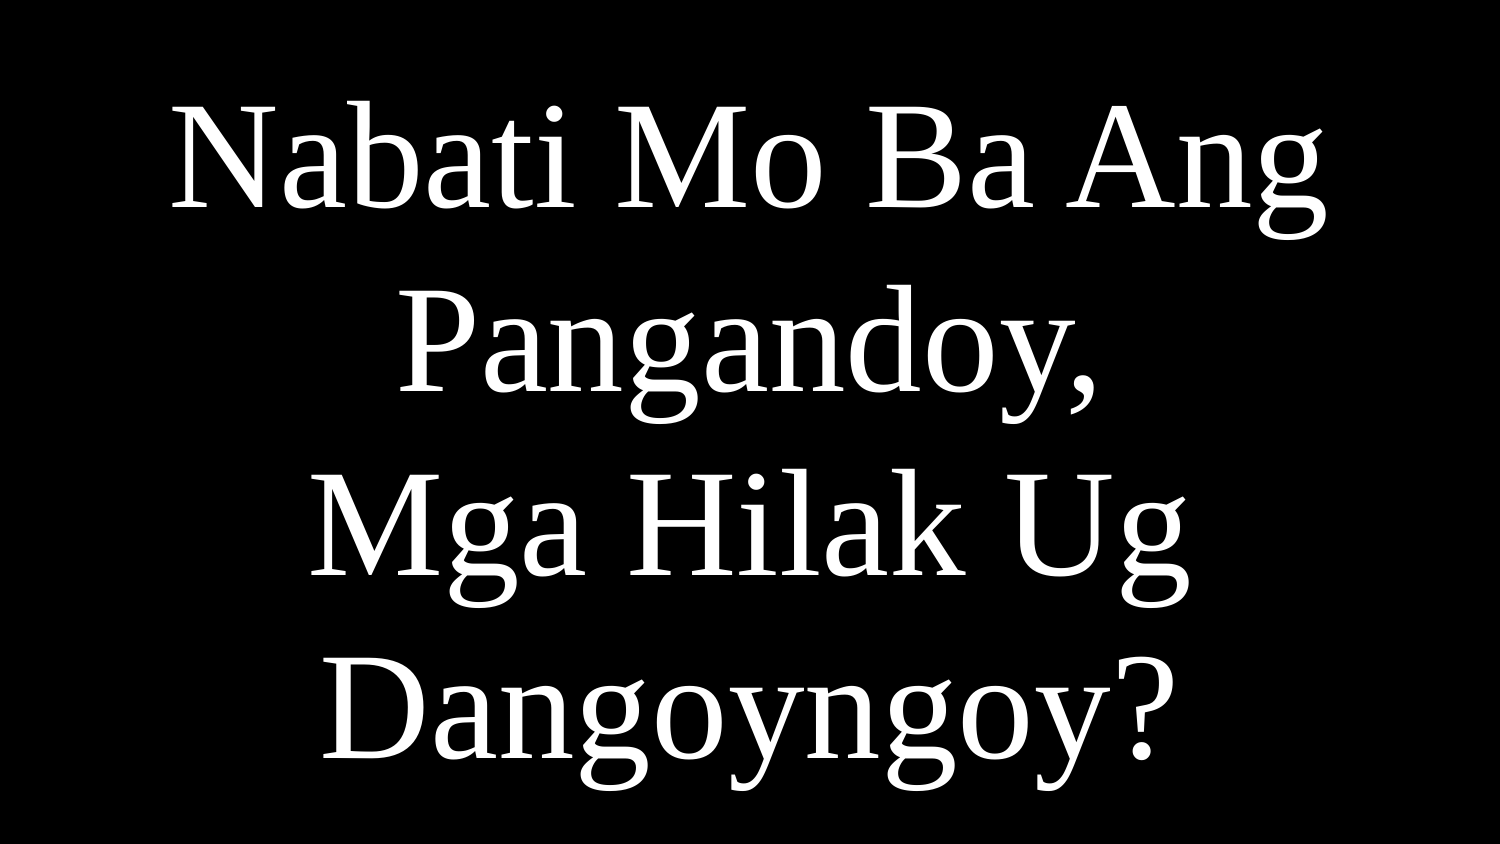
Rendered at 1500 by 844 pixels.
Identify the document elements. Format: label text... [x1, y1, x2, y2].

text_box Nabati Mo Ba Ang Pangandoy, Mga Hilak Ug Dangoyngoy? [0, 0, 1500, 844]
